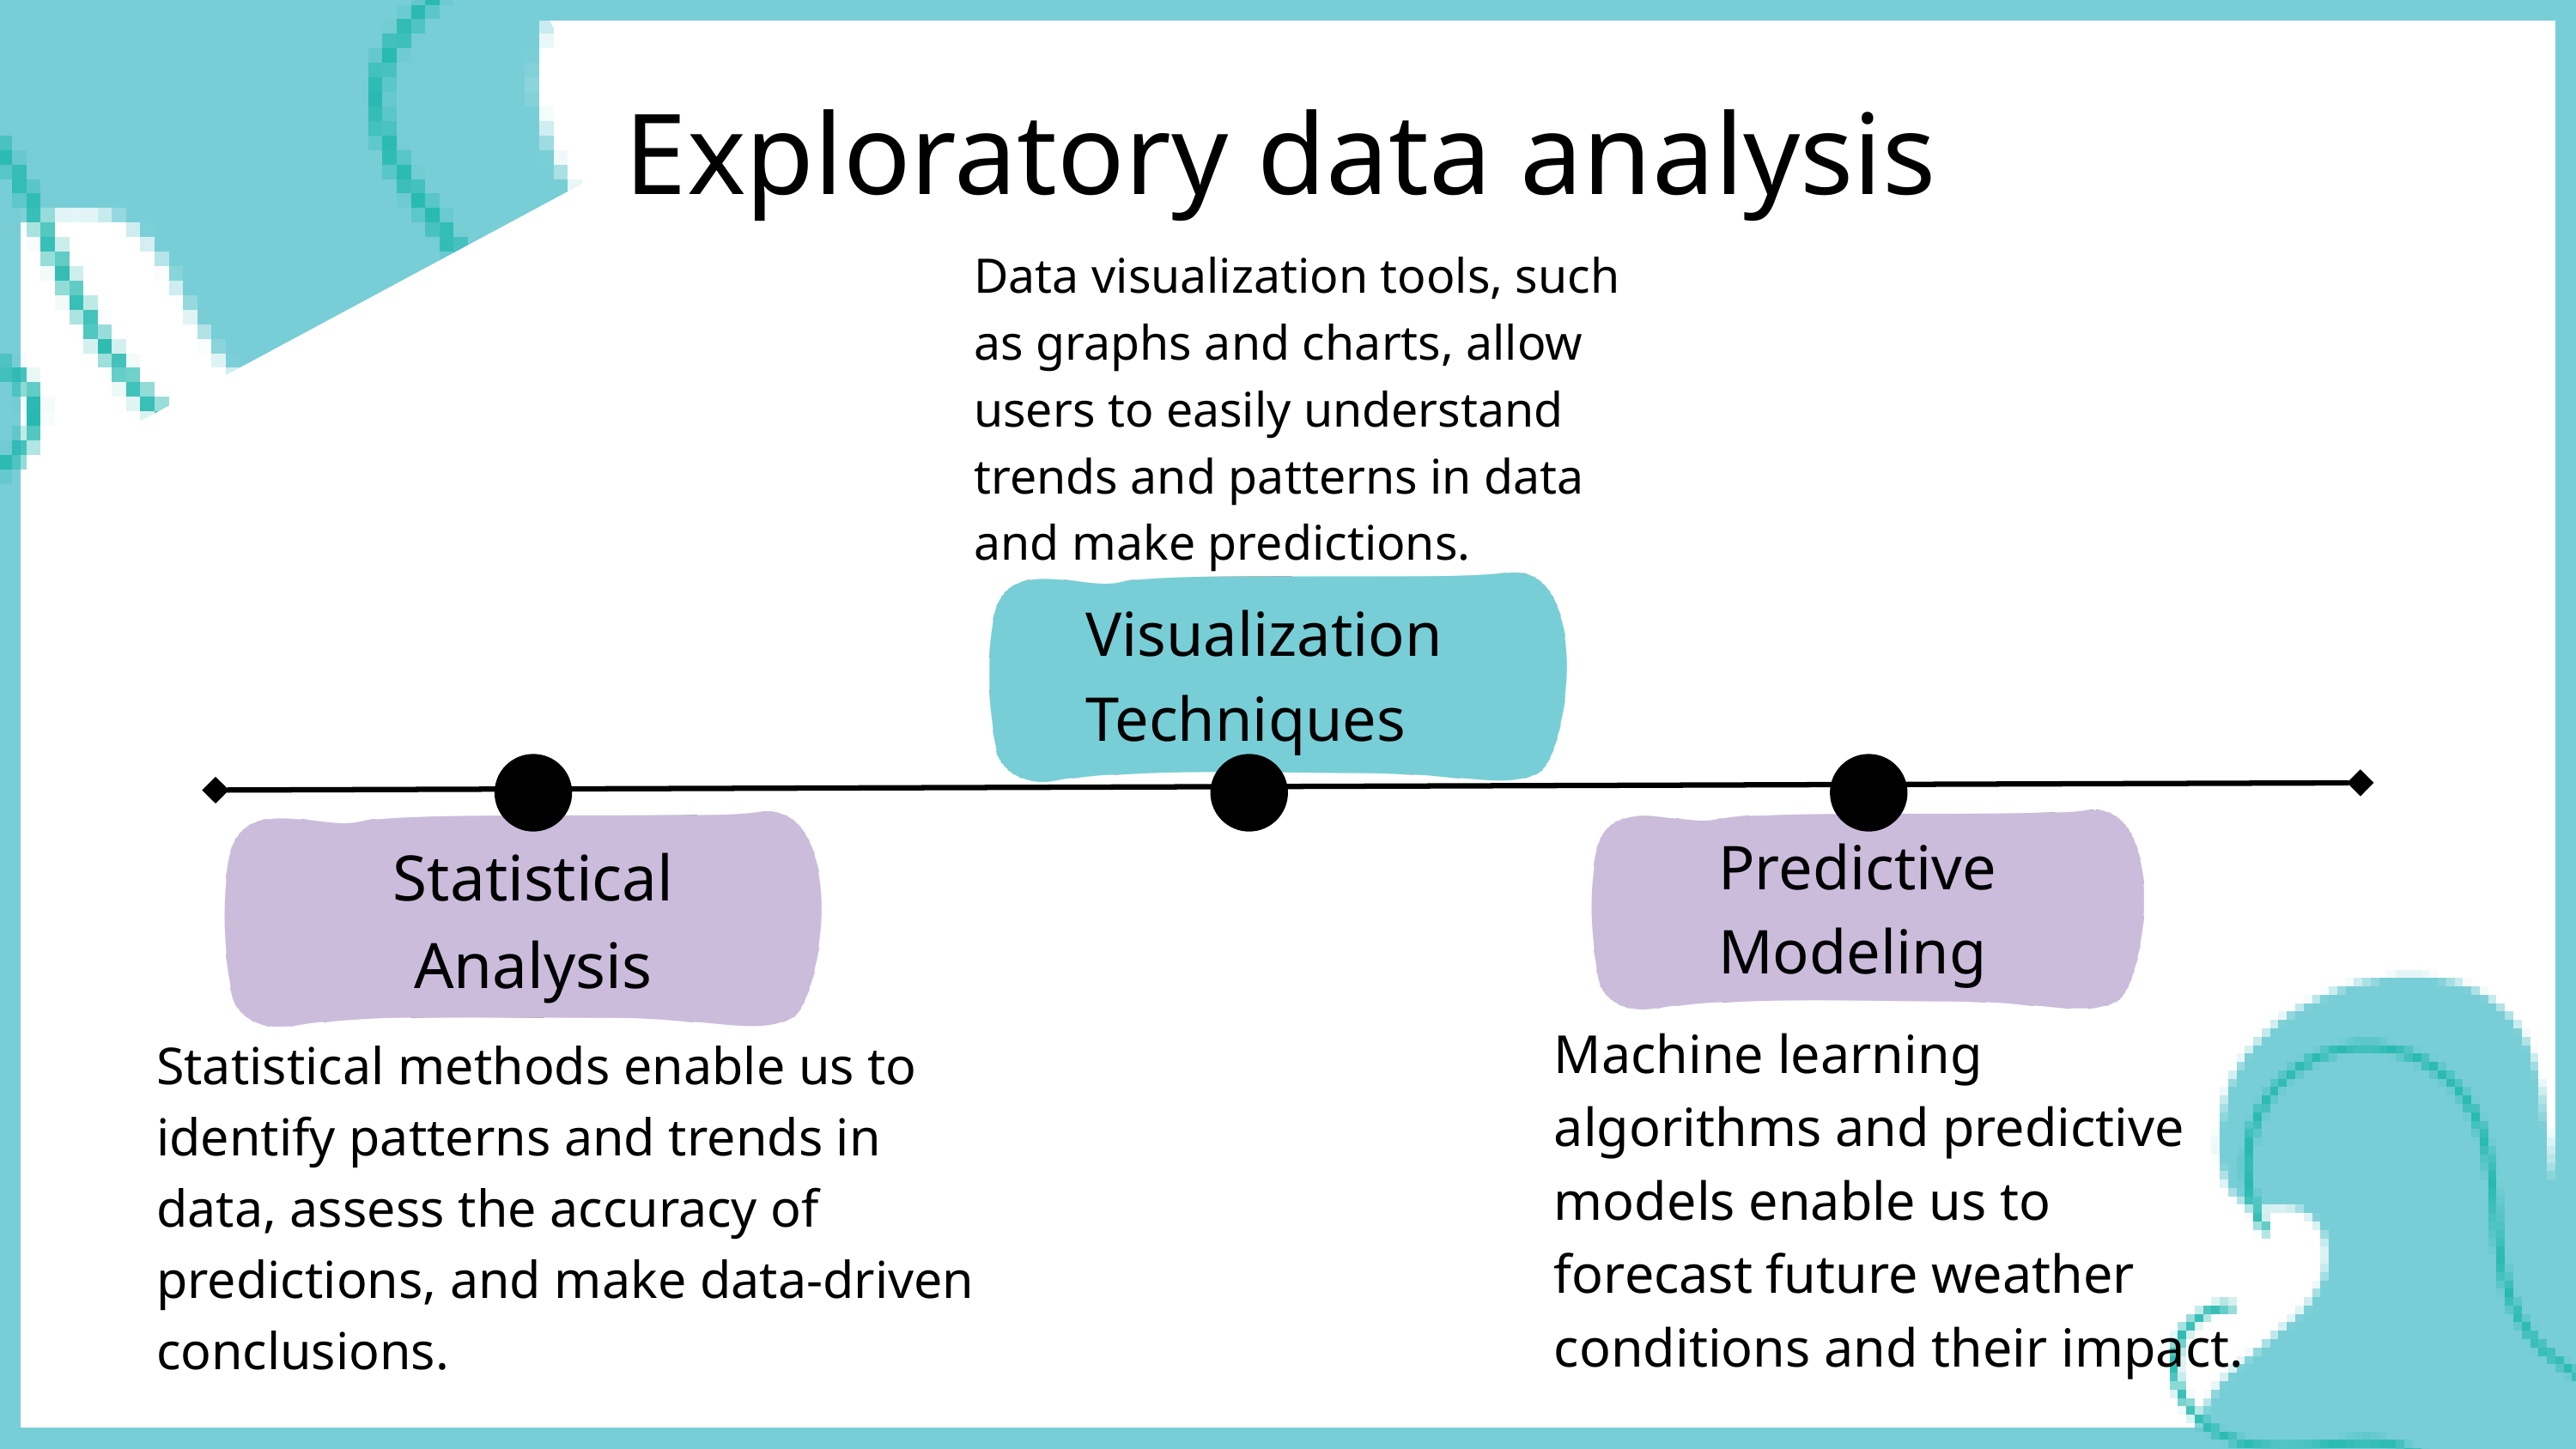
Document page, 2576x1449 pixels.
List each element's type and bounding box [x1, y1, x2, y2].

text_box [1829, 754, 1908, 832]
text_box [1584, 788, 2171, 1017]
text_box [217, 788, 849, 1035]
text_box [494, 754, 573, 832]
text_box [0, 0, 2576, 1449]
text_box [1210, 754, 1289, 832]
text_box [981, 550, 1595, 790]
